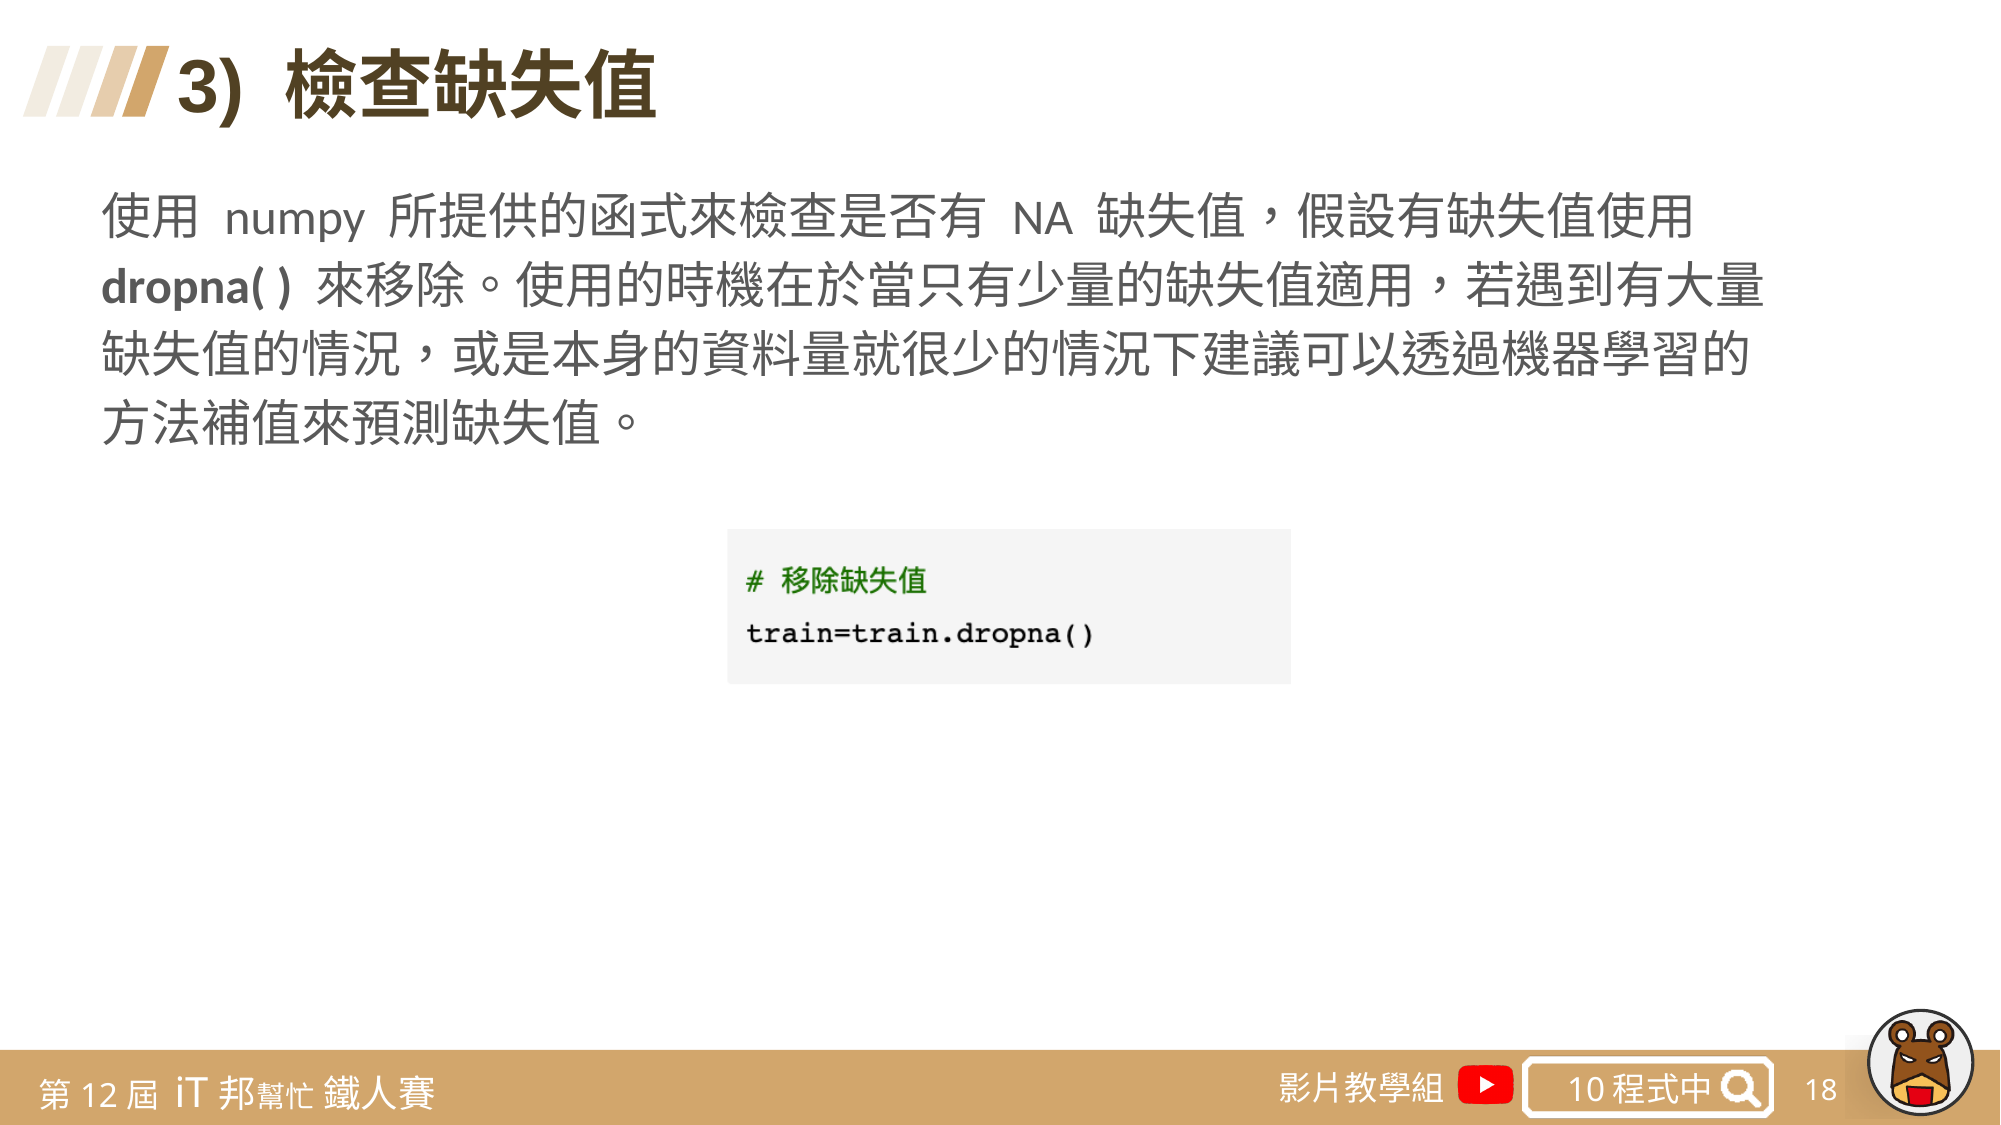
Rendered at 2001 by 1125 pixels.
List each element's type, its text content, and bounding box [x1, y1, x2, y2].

text_box 使用 numpy 所提供的函式來檢查是否有 NA 缺失值，假設有缺失值使用 dropna( ) 來移除。使用的時機在於當只有少量的缺失值適用，若遇到有大量缺失值的情況，或是本身的資料量就很少的情況下建議可以透過機器學習的方法補值來預測缺失值。 [67, 160, 1787, 430]
picture [1410, 962, 1774, 1125]
picture [709, 529, 1291, 690]
picture [1871, 1012, 1971, 1112]
list 3) 檢查缺失值 [162, 40, 1691, 138]
